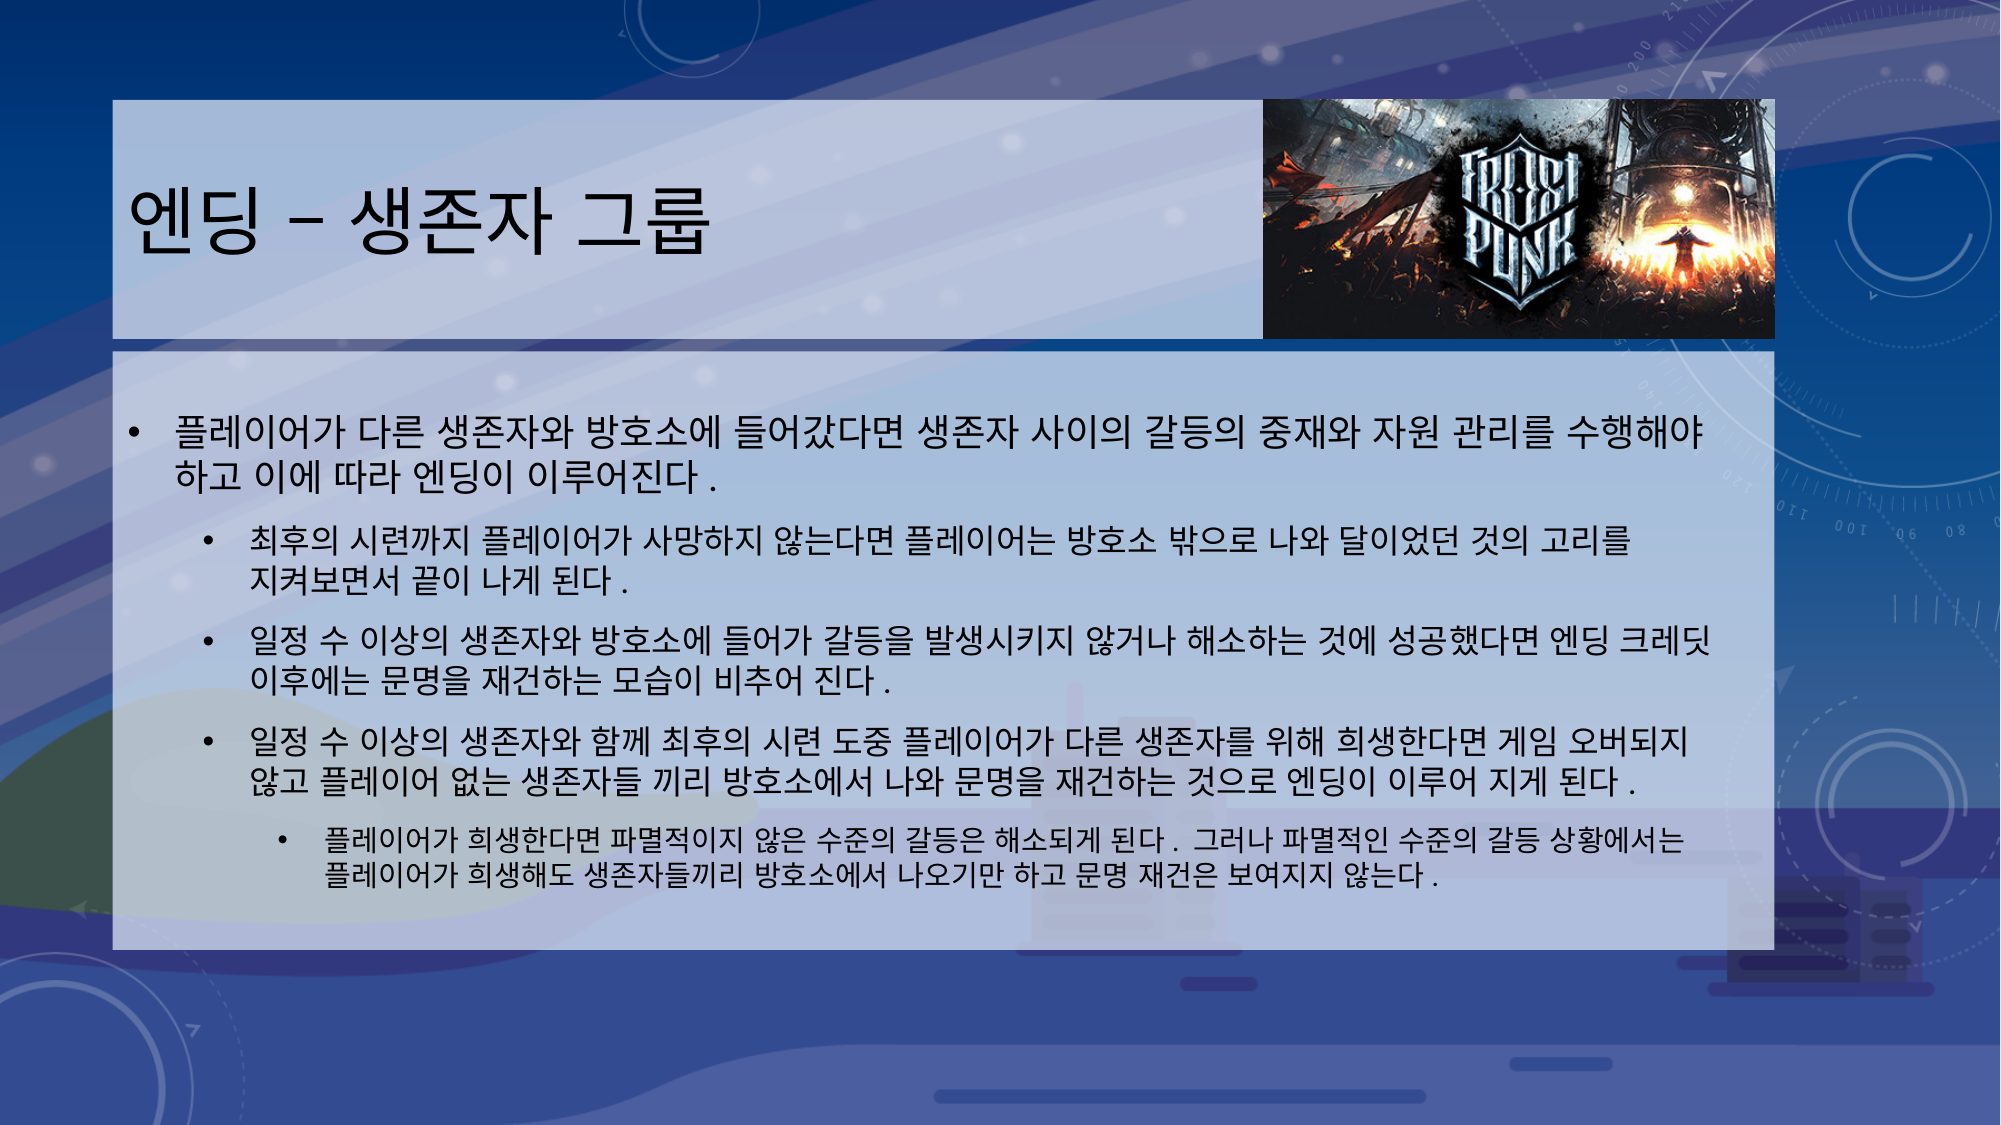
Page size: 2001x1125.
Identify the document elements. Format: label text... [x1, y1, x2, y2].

list 플레이어가 다른 생존자와 방호소에 들어갔다면 생존자 사이의 갈등의 중재와 자원 관리를 수행해야 하고 이에 따라 엔딩이 이루어진다. 최후의 시련까지 플레이어가 사망하지 않는다면 플레이어는 방호소 밖으로 나와 달이었던 것의 고리를 지켜보면서 끝이 나게 된다. 일정 수 이상의 생존자와 방호소에 들어가 갈등을 발생시키지 않거나 해소하는 것에 성공했다면 엔딩 크레딧 이후에는 문명을 재건하는 모습이 비추어 진다. 일정 수 이상의 생존자와 함께 최후의 시련 도중 플레이어가 다른 생존자를 위해 희생한다면 게임 오버되지 않고 플레이어 없는 생존자들 끼리 방호소에서 나와 문명을 재건하는 것으로 엔딩이 이루어 지게 된다. 플레이어가 희생한다면 파멸적이지 않은 수준의 갈등은 해소되게 된다. 그러나 파멸적인 수준의 갈등 상황에서는 플레이어가 희생해도 생존자들끼리 방호소에서 나오기만 하고 문명 재건은 보여지지 않는다. [112, 351, 1775, 950]
title 엔딩 – 생존자 그룹 [112, 99, 1263, 339]
picture [0, 0, 2001, 1125]
